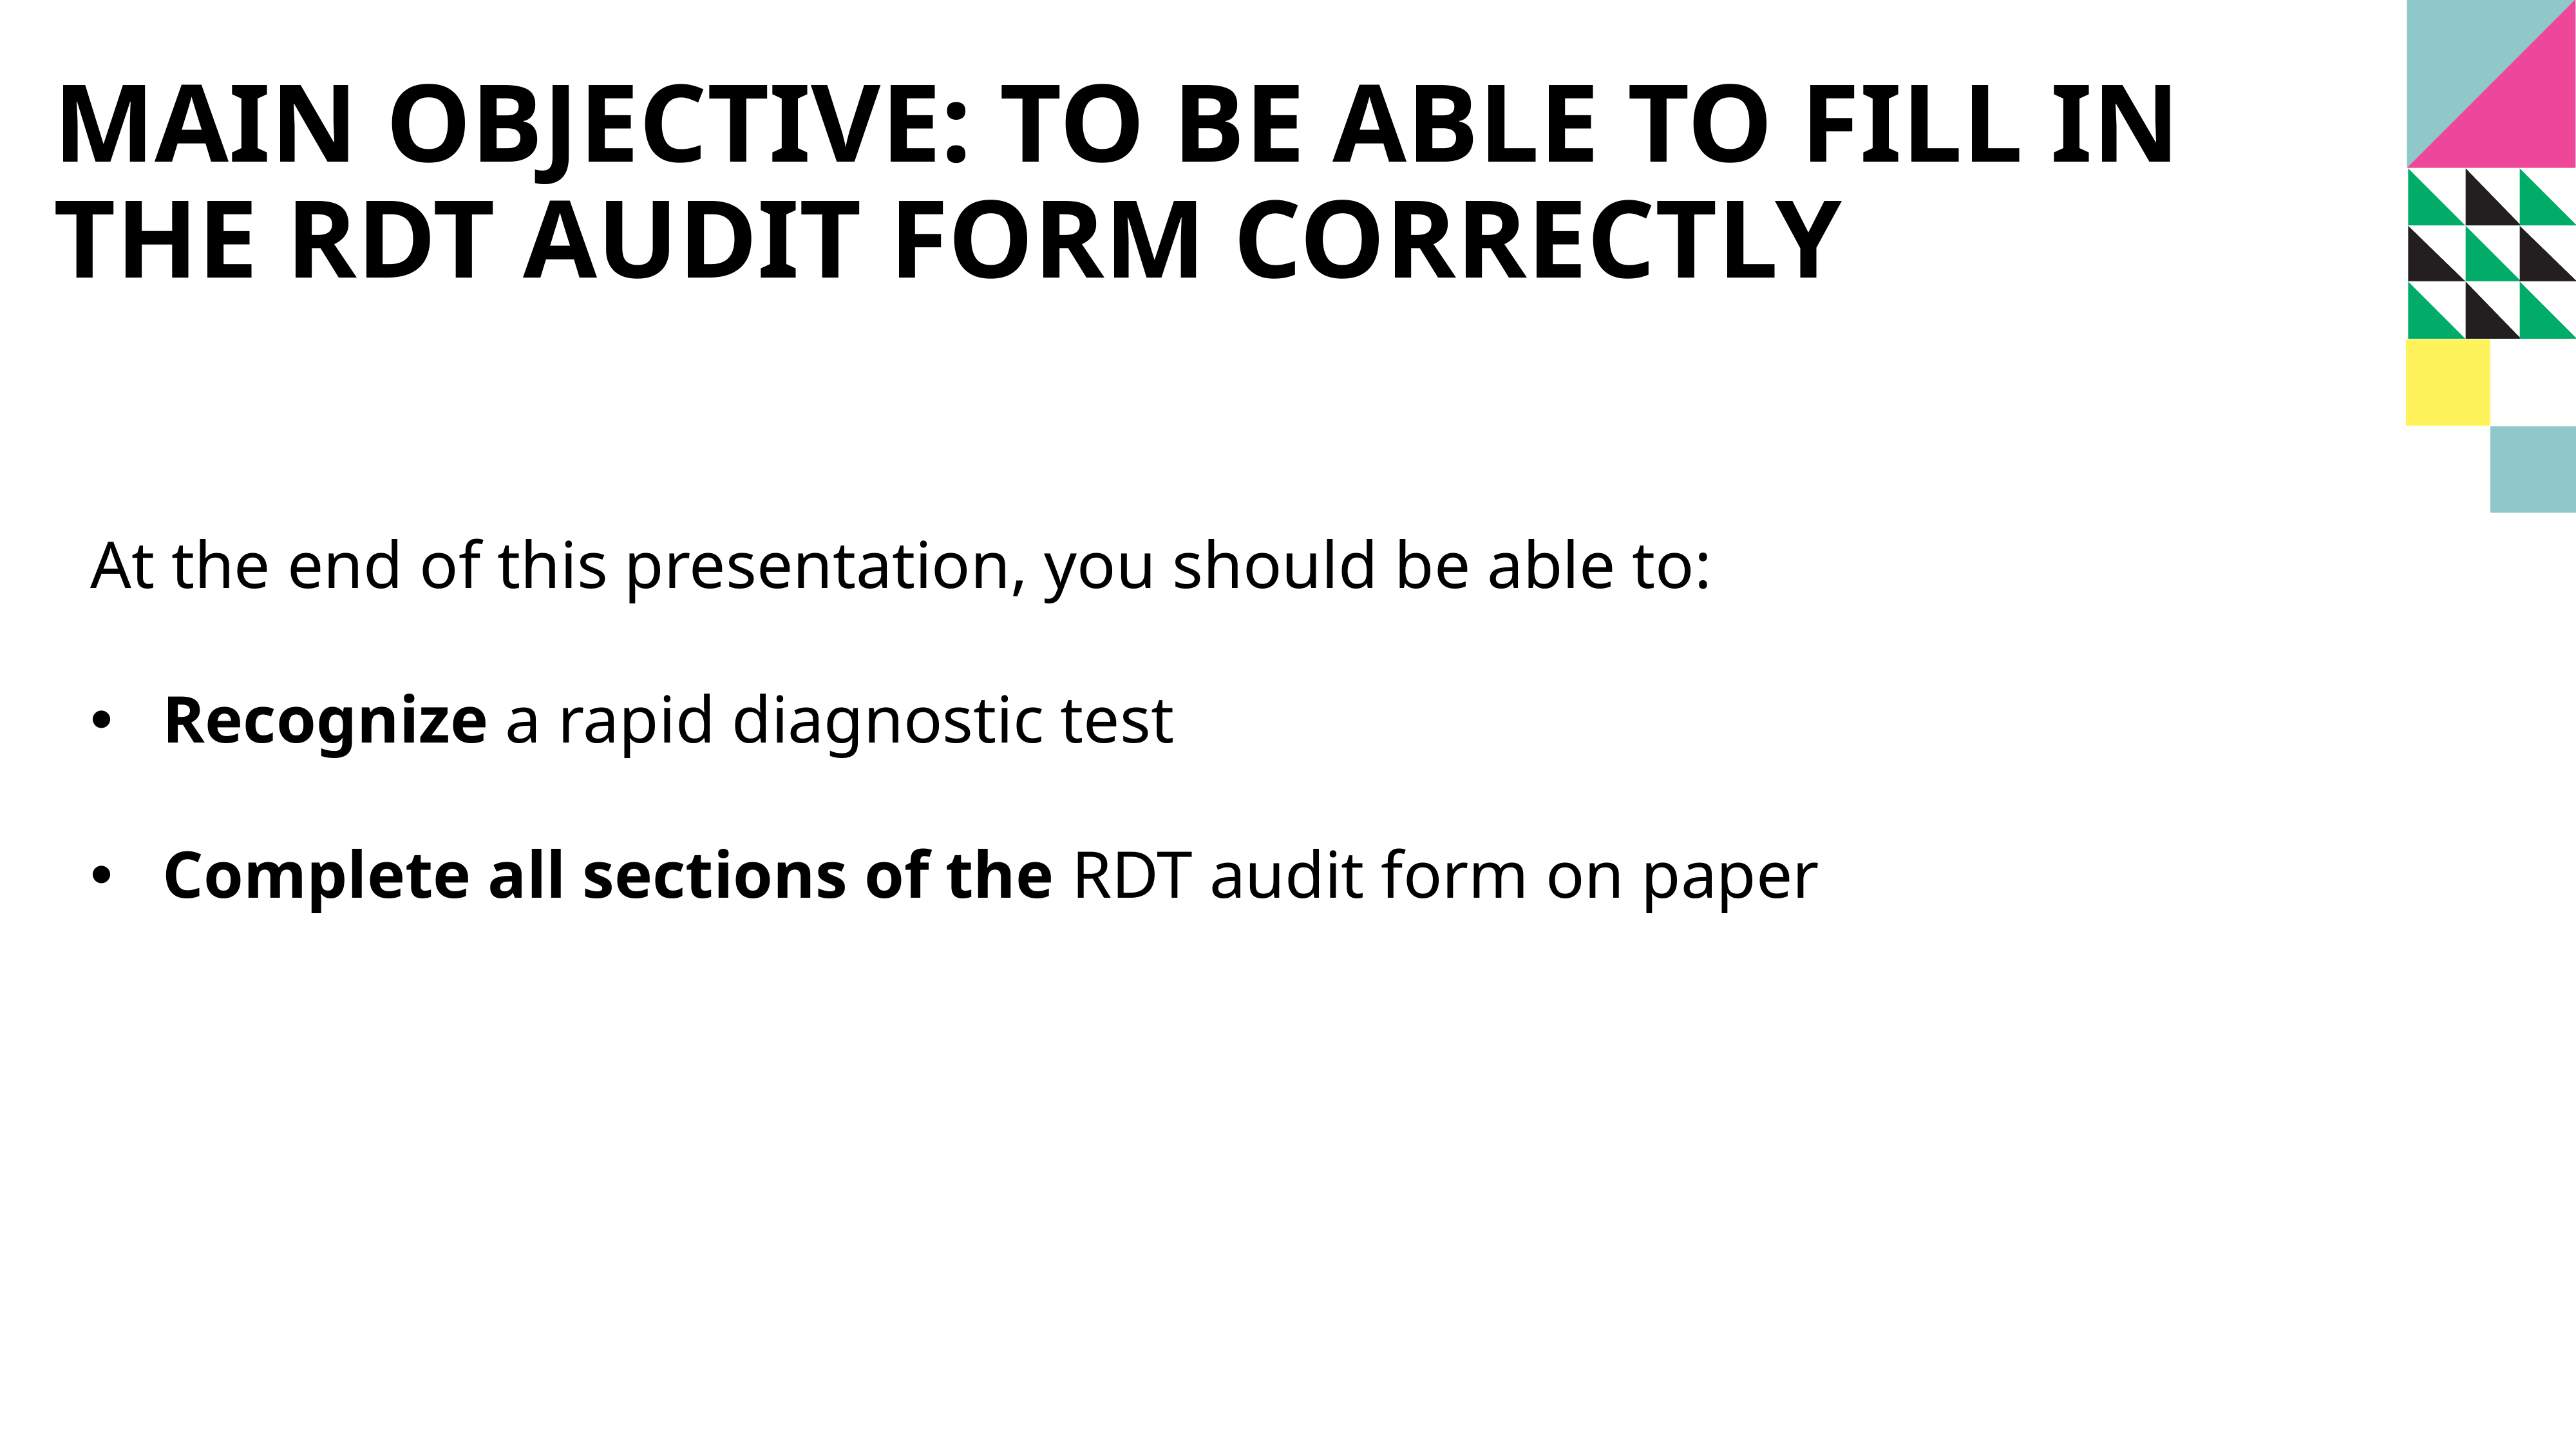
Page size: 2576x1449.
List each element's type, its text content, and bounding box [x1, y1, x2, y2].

list At the end of this presentation, you should be able to: Recognize a rapid diagnostic test Complete all sections of the RDT audit form on paper [64, 527, 2005, 922]
title Main Objective: To be able to fill in the RDT audit form correctly [44, 61, 2367, 306]
